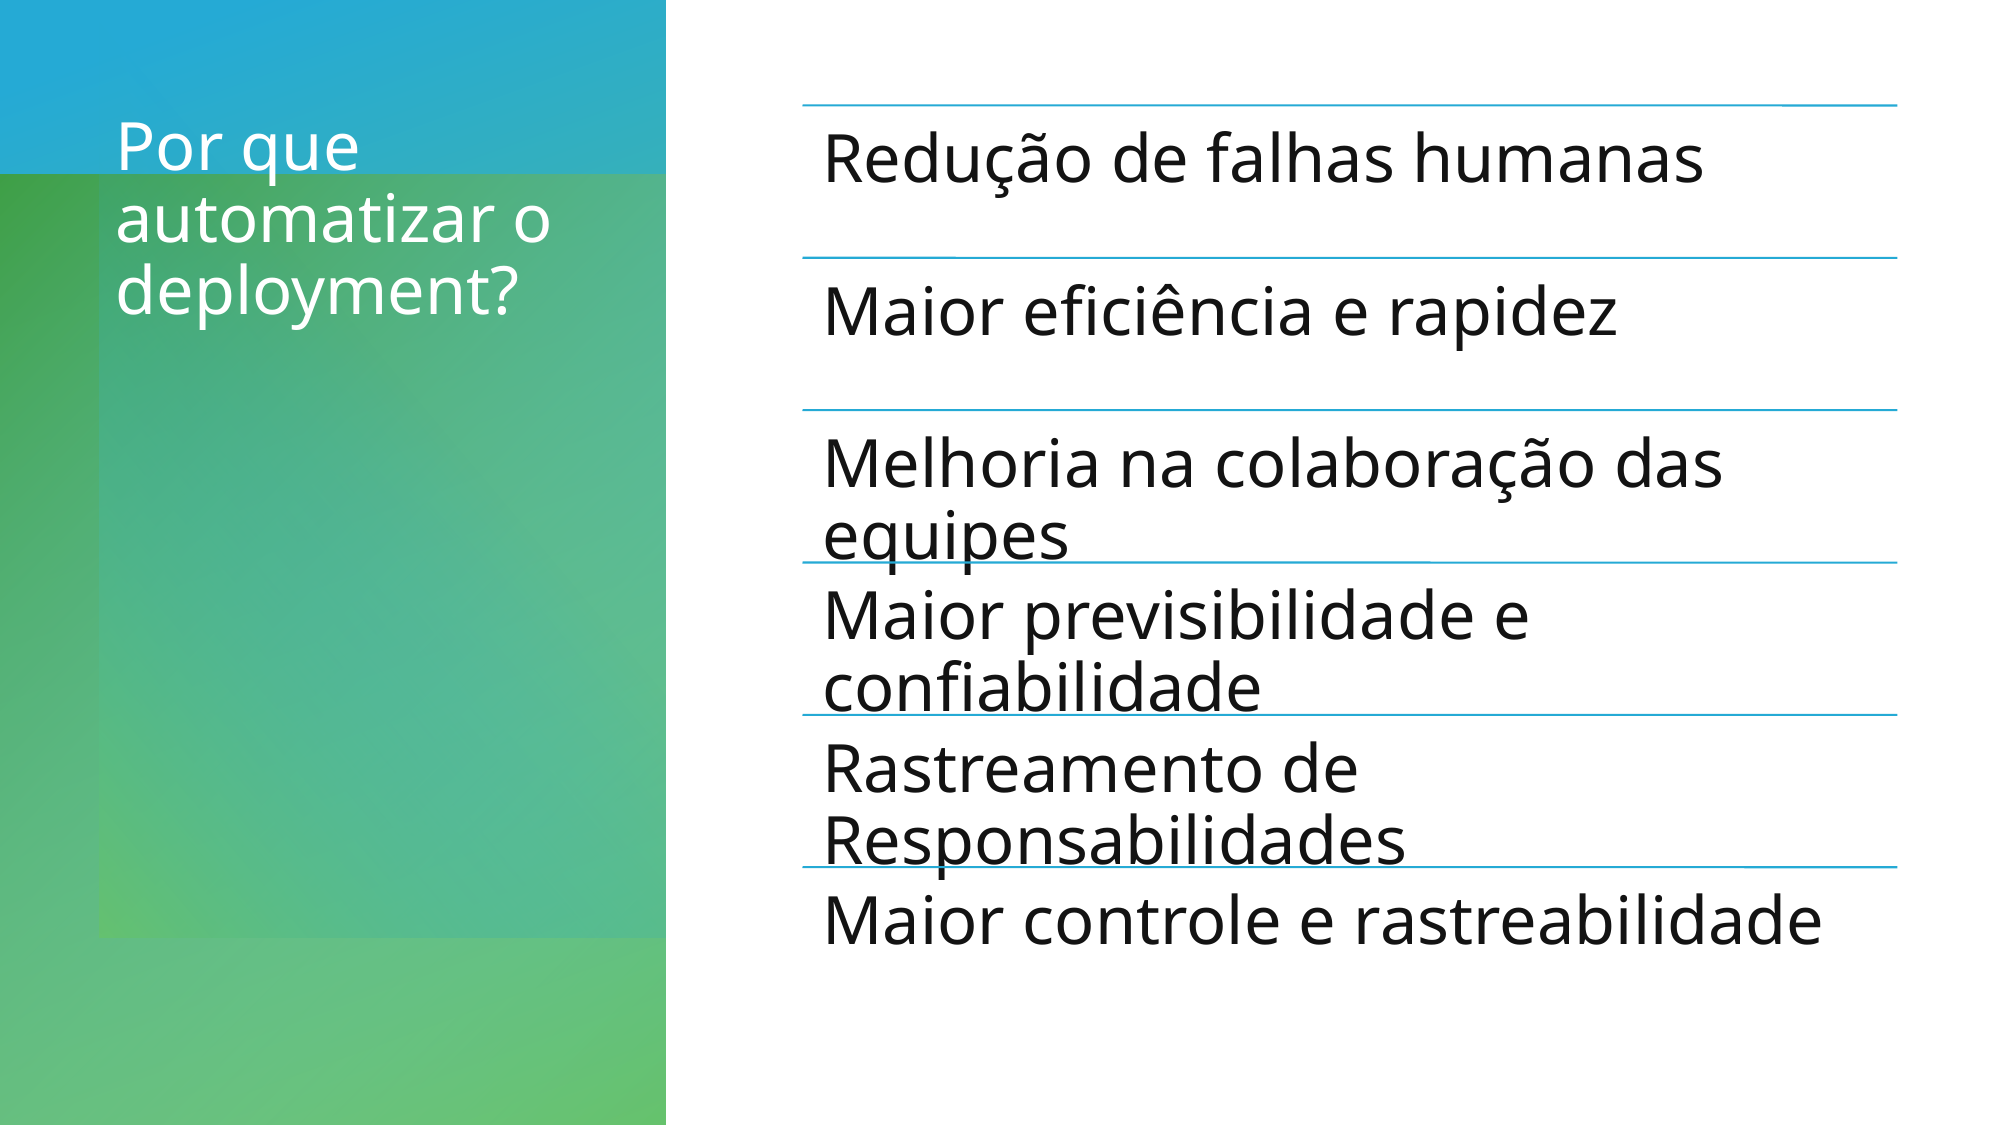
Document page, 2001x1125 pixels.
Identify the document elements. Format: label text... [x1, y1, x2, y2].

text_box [802, 104, 1898, 1020]
title Por que automatizar o deployment? [100, 104, 606, 764]
